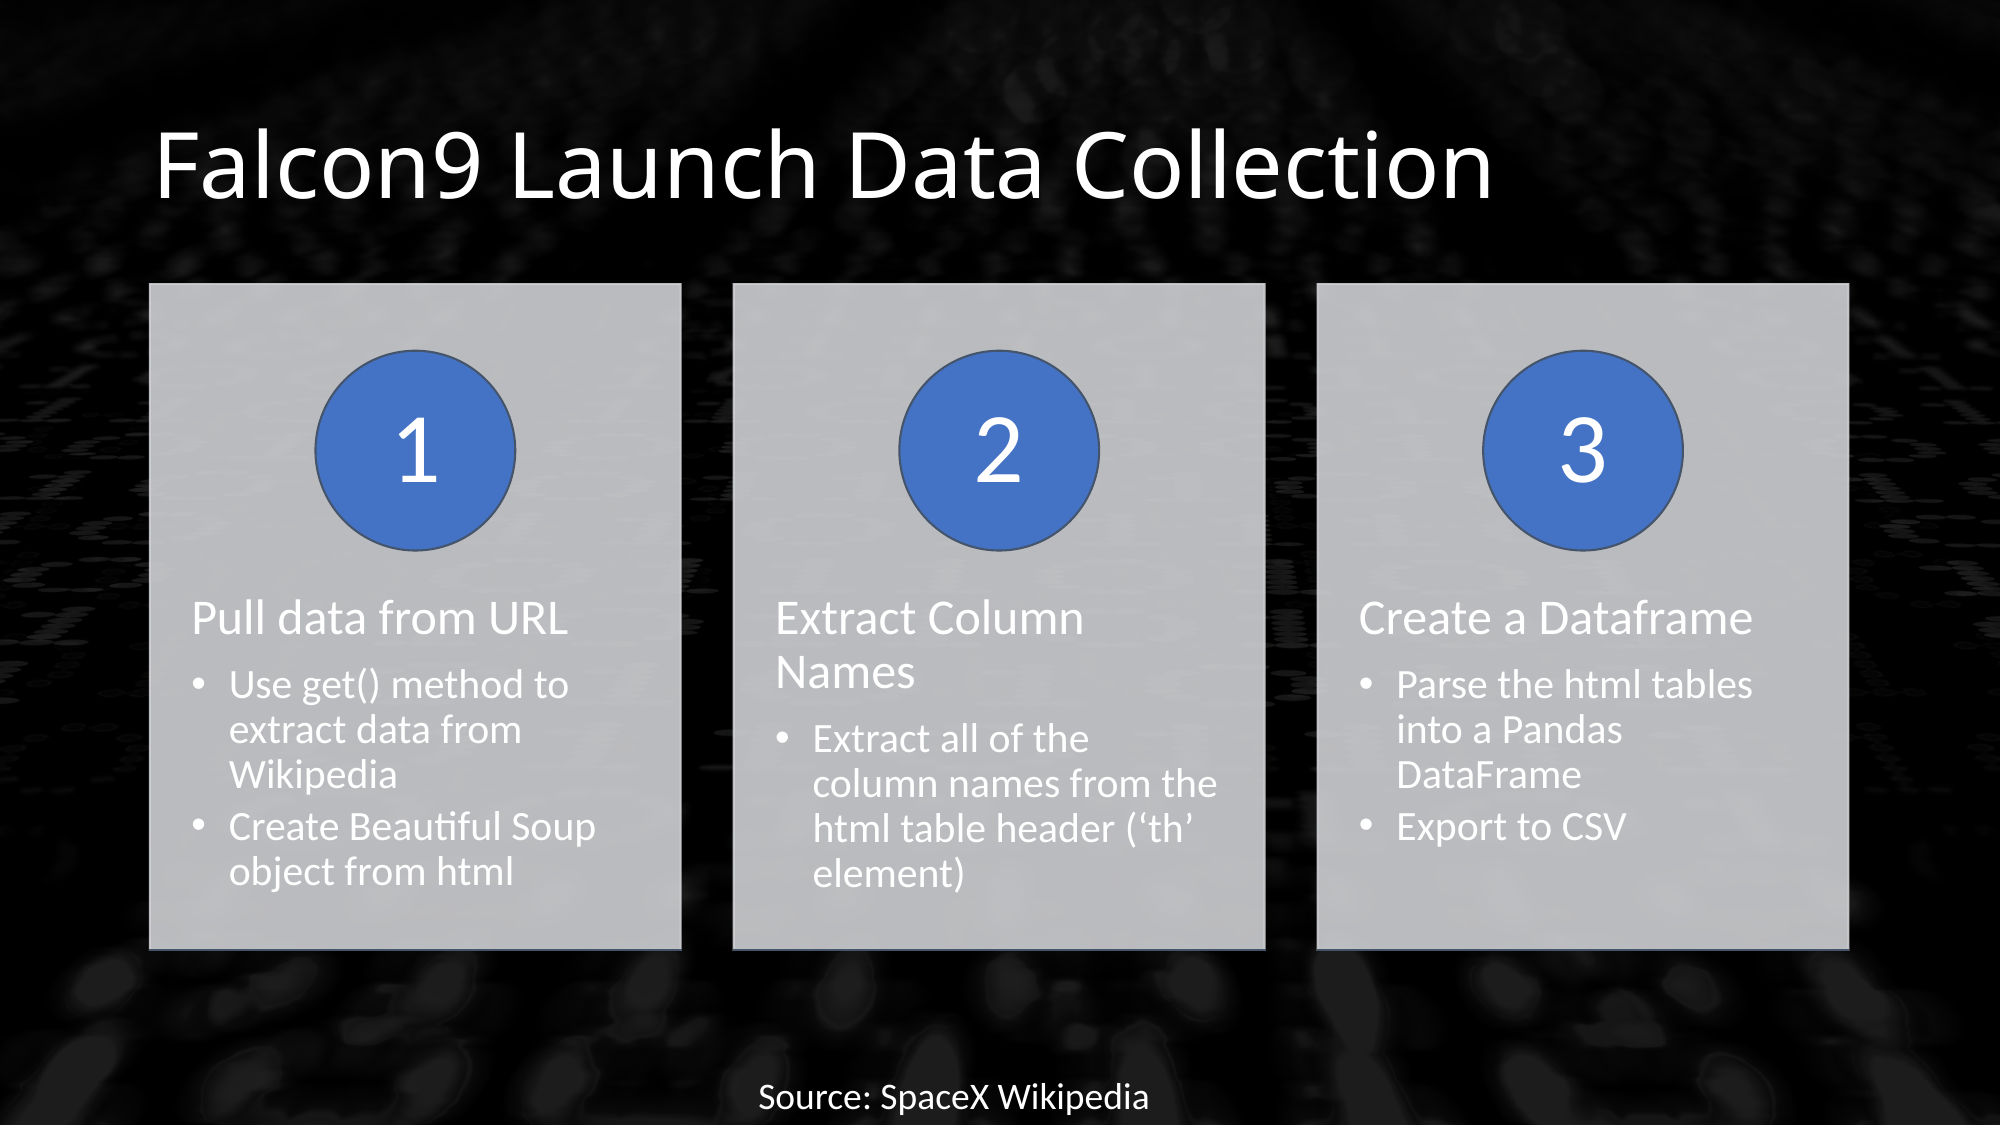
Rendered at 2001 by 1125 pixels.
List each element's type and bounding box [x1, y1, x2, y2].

list [149, 284, 1849, 950]
picture [0, 0, 2000, 1125]
